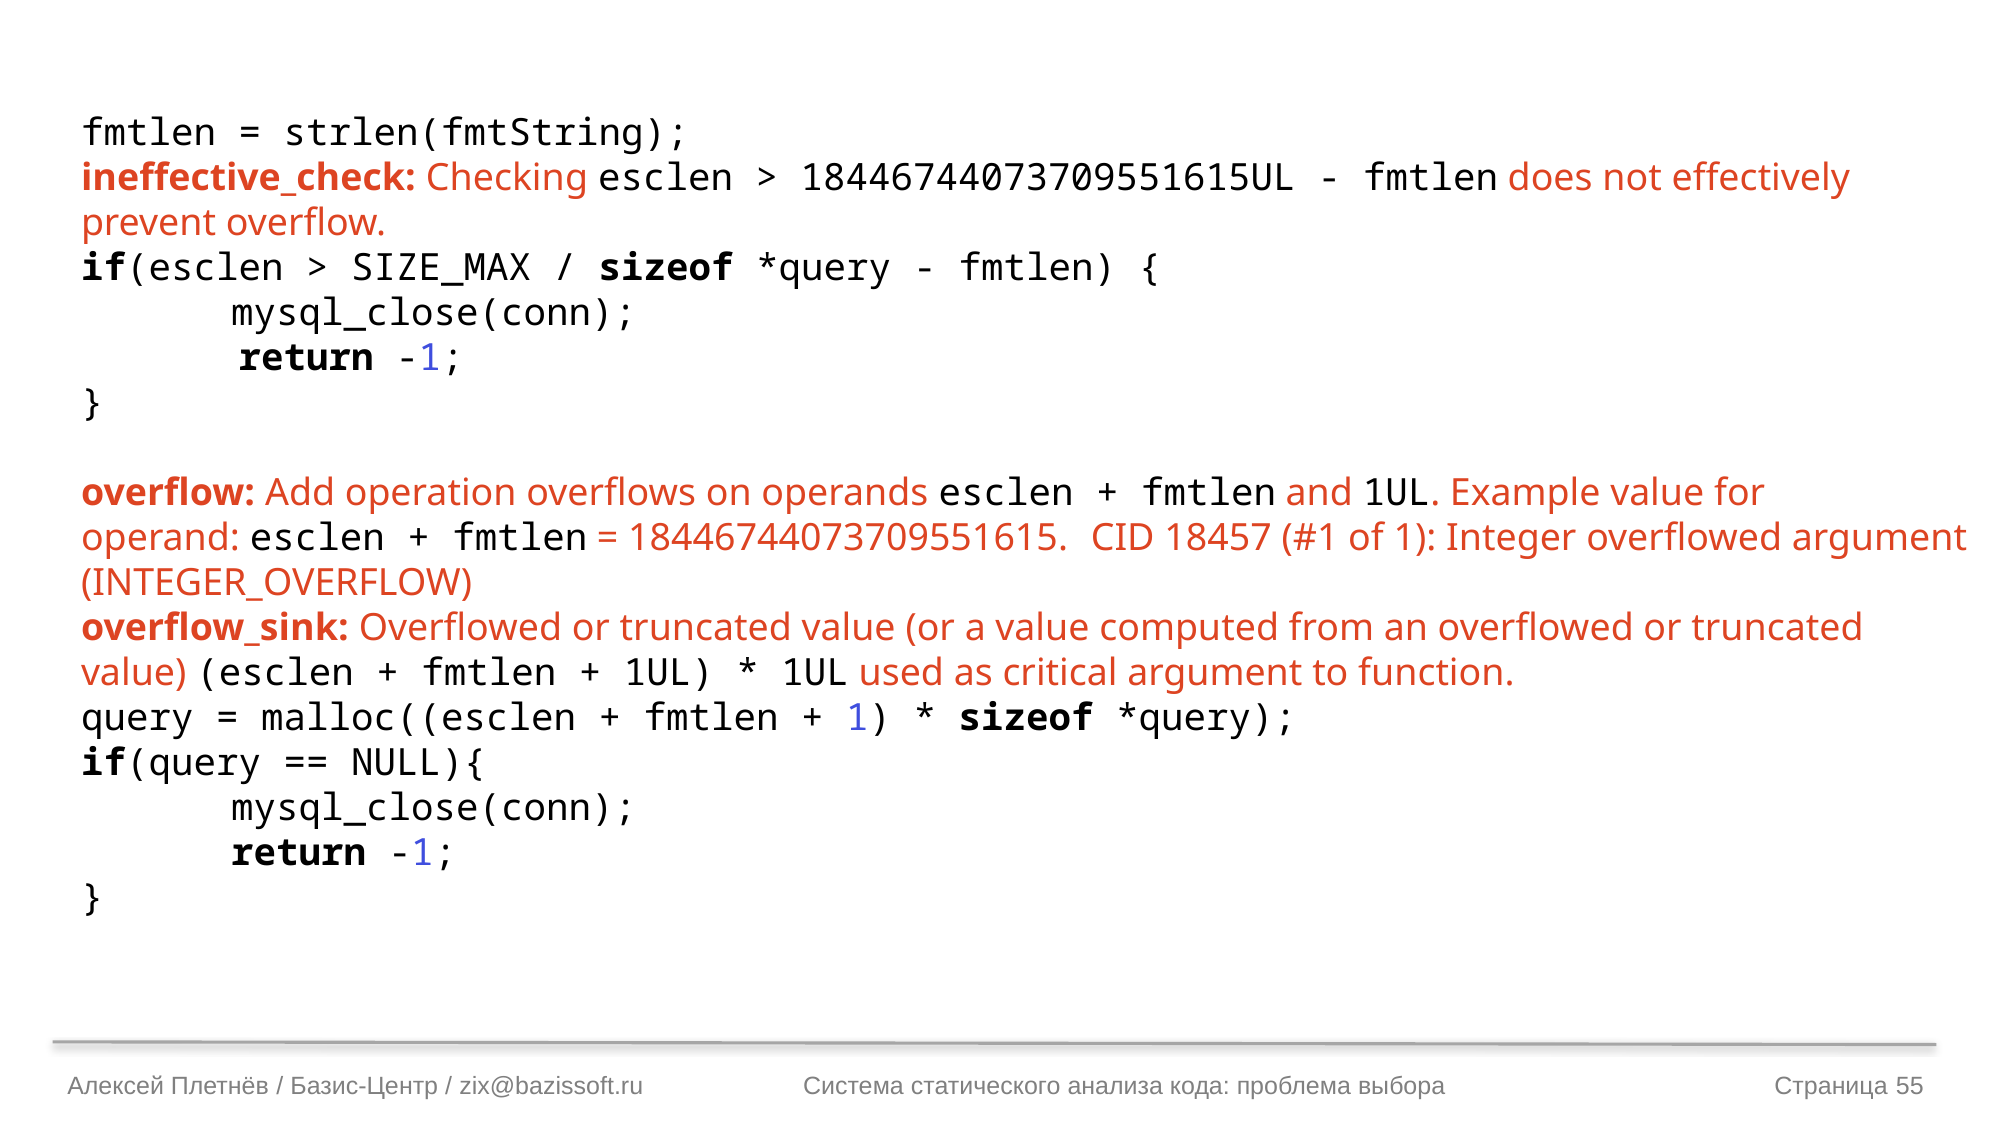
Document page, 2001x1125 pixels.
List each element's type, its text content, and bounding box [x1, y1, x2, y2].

text_box fmtlen = strlen(fmtString); ineffective_check: Checking esclen > 18446744073709551615UL - fmtlen does not effectively prevent overflow. if(esclen > SIZE_MAX / sizeof *query - fmtlen) { mysql_close(conn); return -1; } overflow: Add operation overflows on operands esclen + fmtlen and 1UL. Example value for operand: esclen + fmtlen = 18446744073709551615. CID 18457 (#1 of 1): Integer overflowed argument (INTEGER_OVERFLOW) overflow_sink: Overflowed or truncated value (or a value computed from an overflowed or truncated value) (esclen + fmtlen + 1UL) * 1UL used as critical argument to function. query = malloc((esclen + fmtlen + 1) * sizeof *query); if(query == NULL){ mysql_close(conn); return -1; } [66, 100, 1989, 926]
